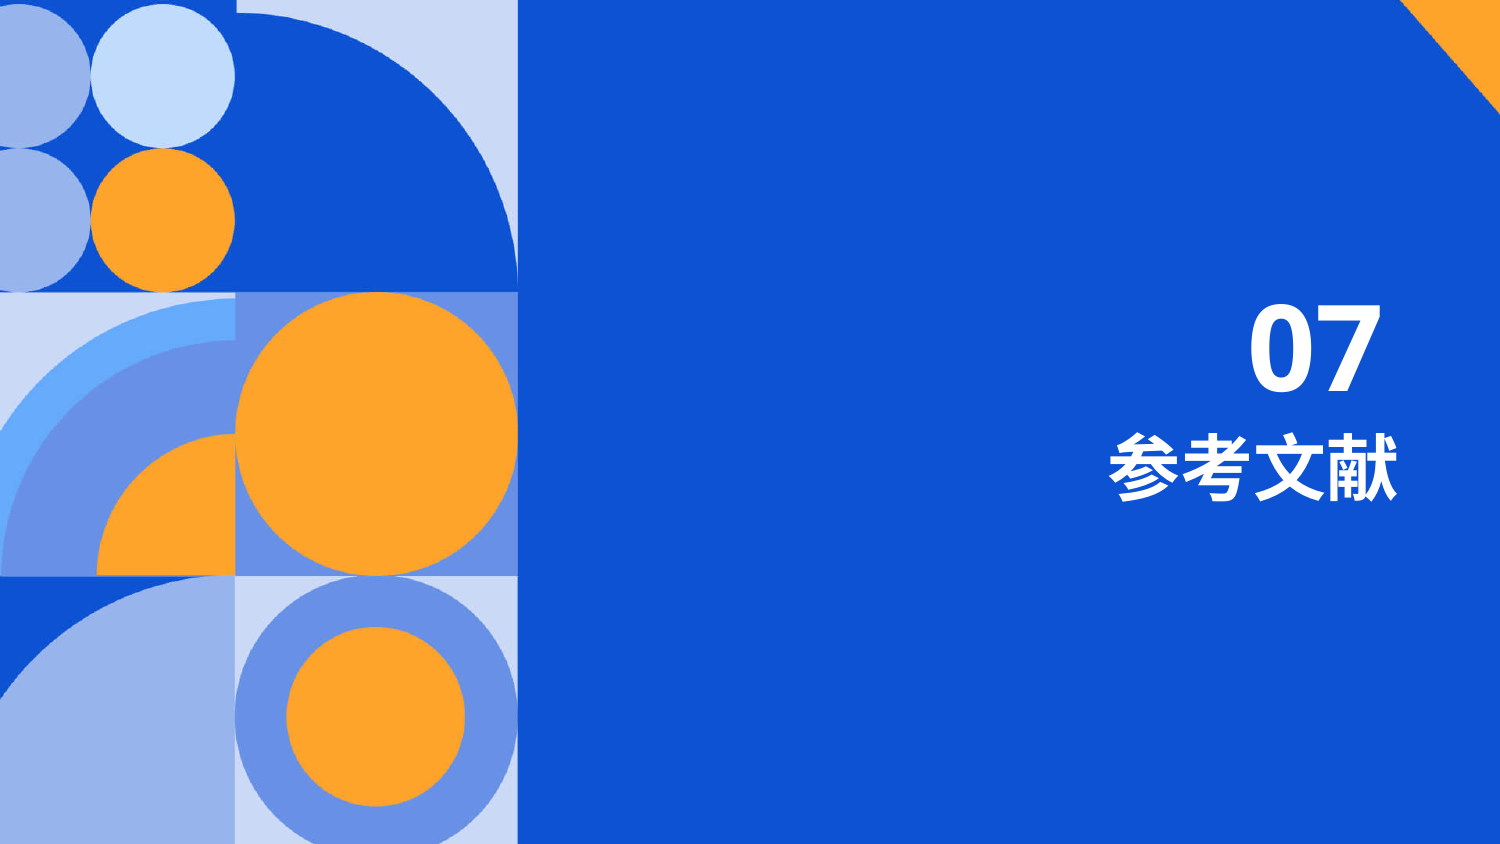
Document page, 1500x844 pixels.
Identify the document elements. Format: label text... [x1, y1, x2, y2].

text_box 07 [1160, 241, 1400, 414]
text_box 参考文献 [577, 414, 1415, 561]
picture [0, 0, 1500, 844]
